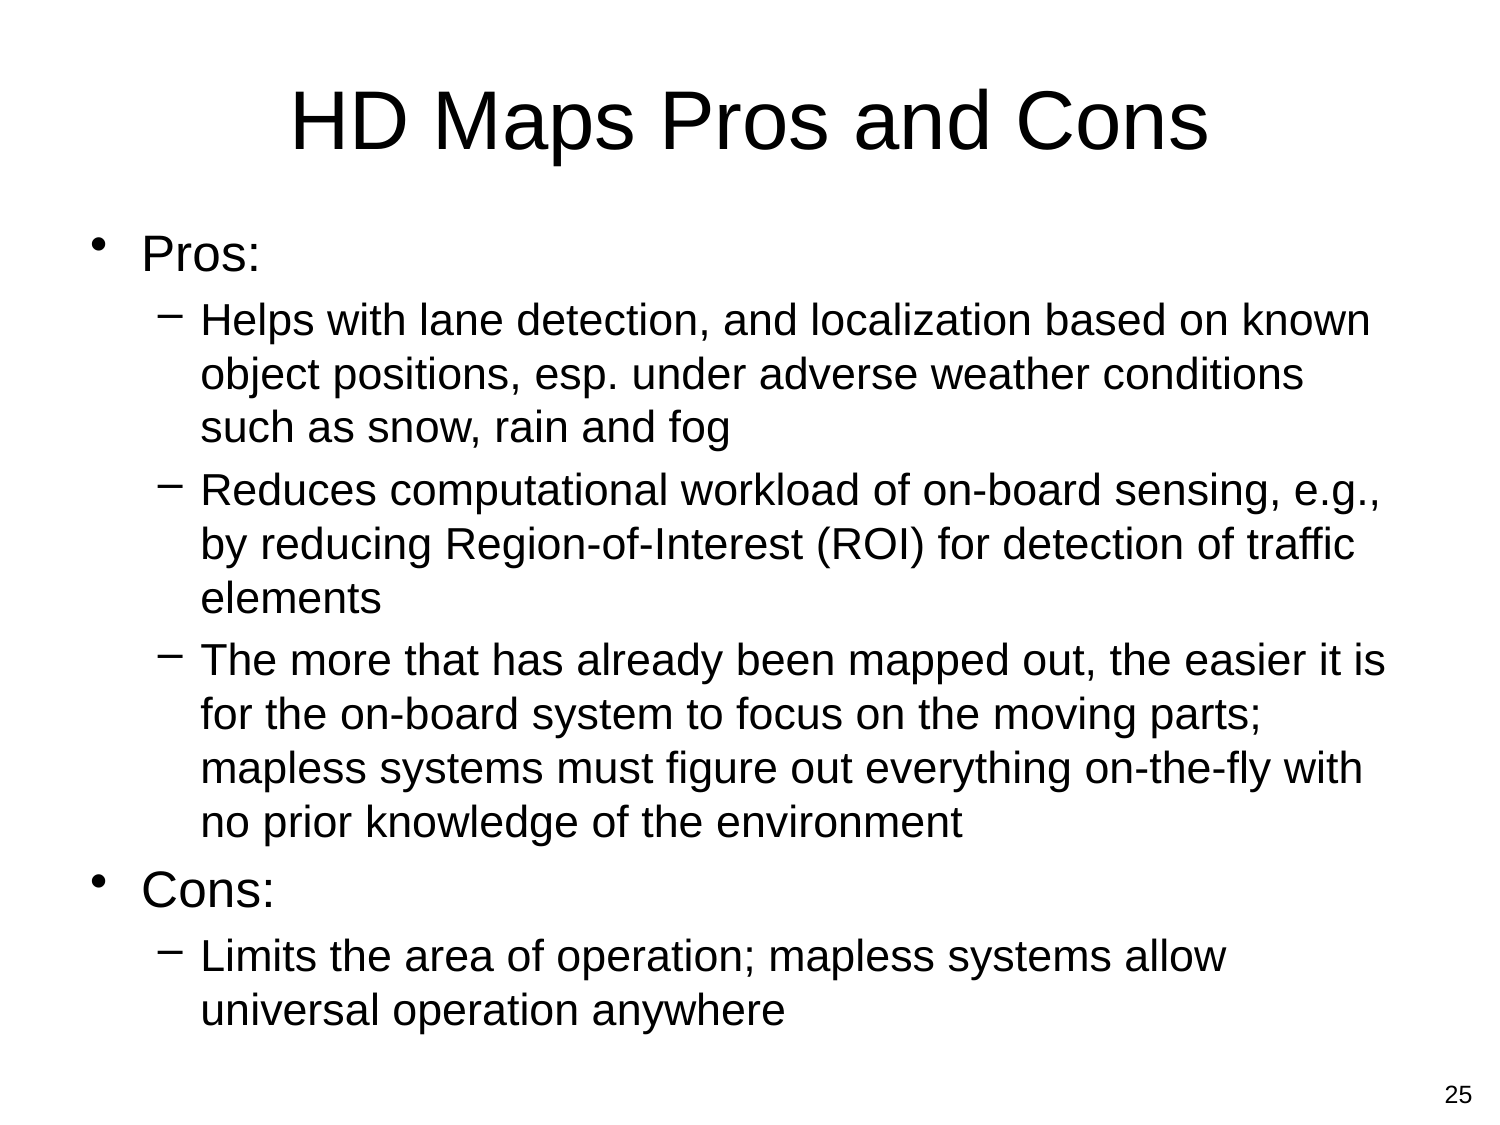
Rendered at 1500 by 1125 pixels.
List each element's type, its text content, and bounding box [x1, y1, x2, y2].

slide_number 25 [1137, 1070, 1488, 1112]
list Pros: Helps with lane detection, and localization based on known object positions, esp. under adverse weather conditions such as snow, rain and fog Reduces computational workload of on-board sensing, e.g., by reducing Region-of-Interest (ROI) for detection of traffic elements The more that has already been mapped out, the easier it is for the on-board system to focus on the moving parts; mapless systems must figure out everything on-the-fly with no prior knowledge of the environment Cons: Limits the area of operation; mapless systems allow universal operation anywhere [74, 212, 1426, 1051]
title HD Maps Pros and Cons [74, 44, 1426, 188]
